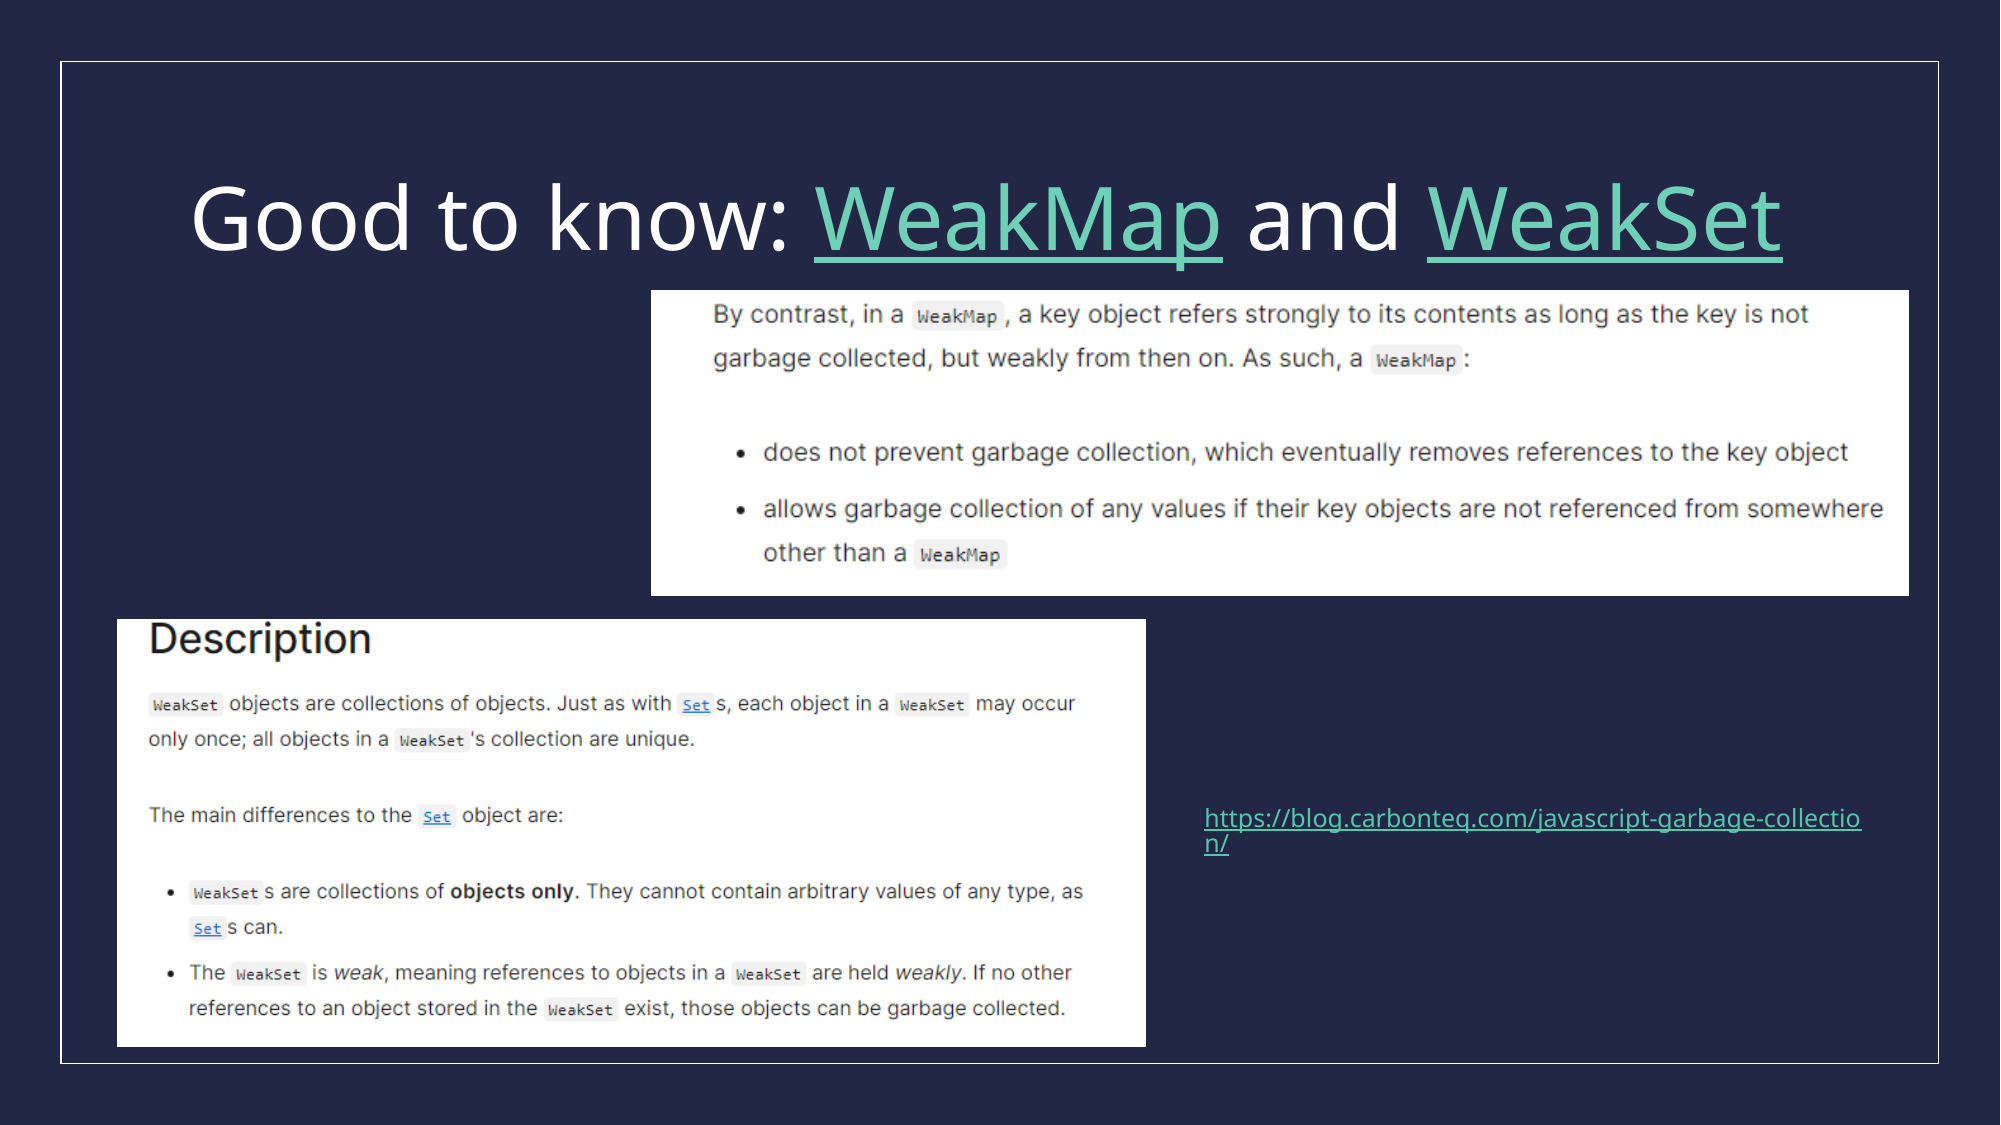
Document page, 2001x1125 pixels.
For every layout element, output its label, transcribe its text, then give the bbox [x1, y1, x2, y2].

picture [651, 290, 1909, 596]
text_box https://blog.carbonteq.com/javascript-garbage-collection/ [1189, 795, 1883, 844]
picture [117, 619, 1146, 1047]
title Good to know: WeakMap and WeakSet [174, 105, 1825, 331]
